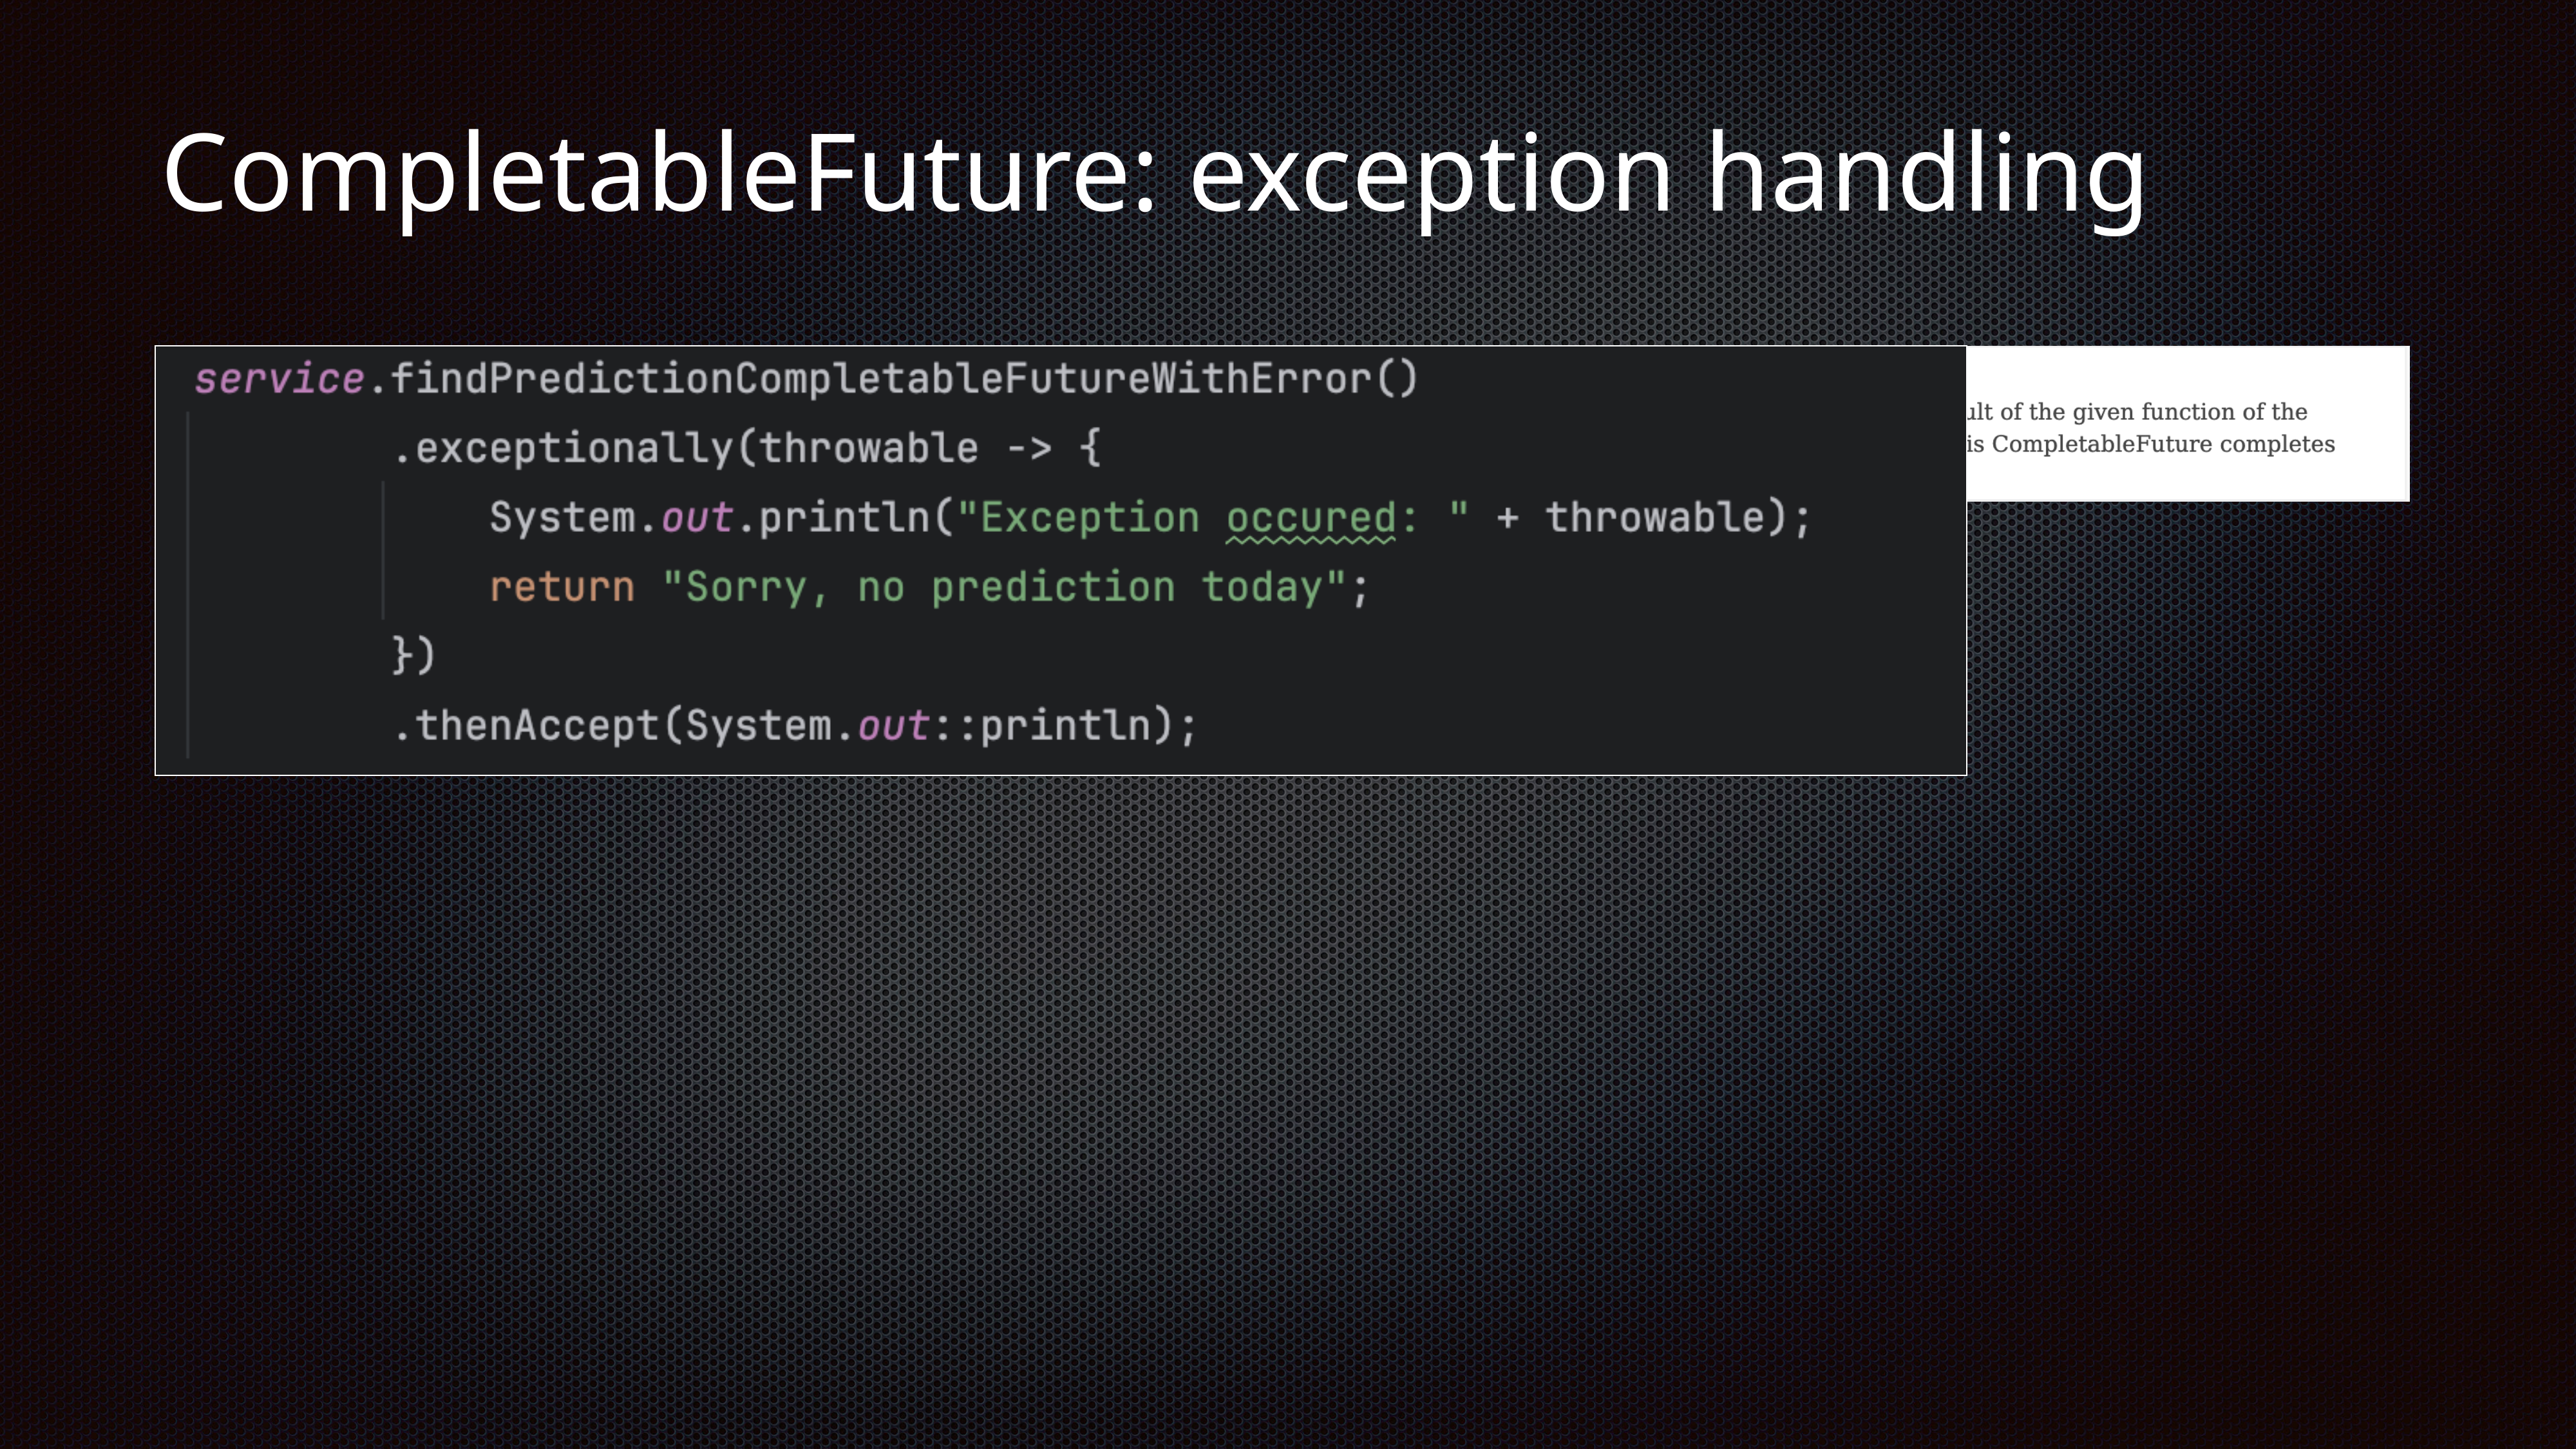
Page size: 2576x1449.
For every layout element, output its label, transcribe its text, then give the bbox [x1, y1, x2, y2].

list [155, 346, 2421, 1262]
picture [0, 0, 2576, 1449]
title CompletableFuture: exception handling [155, 37, 2421, 299]
